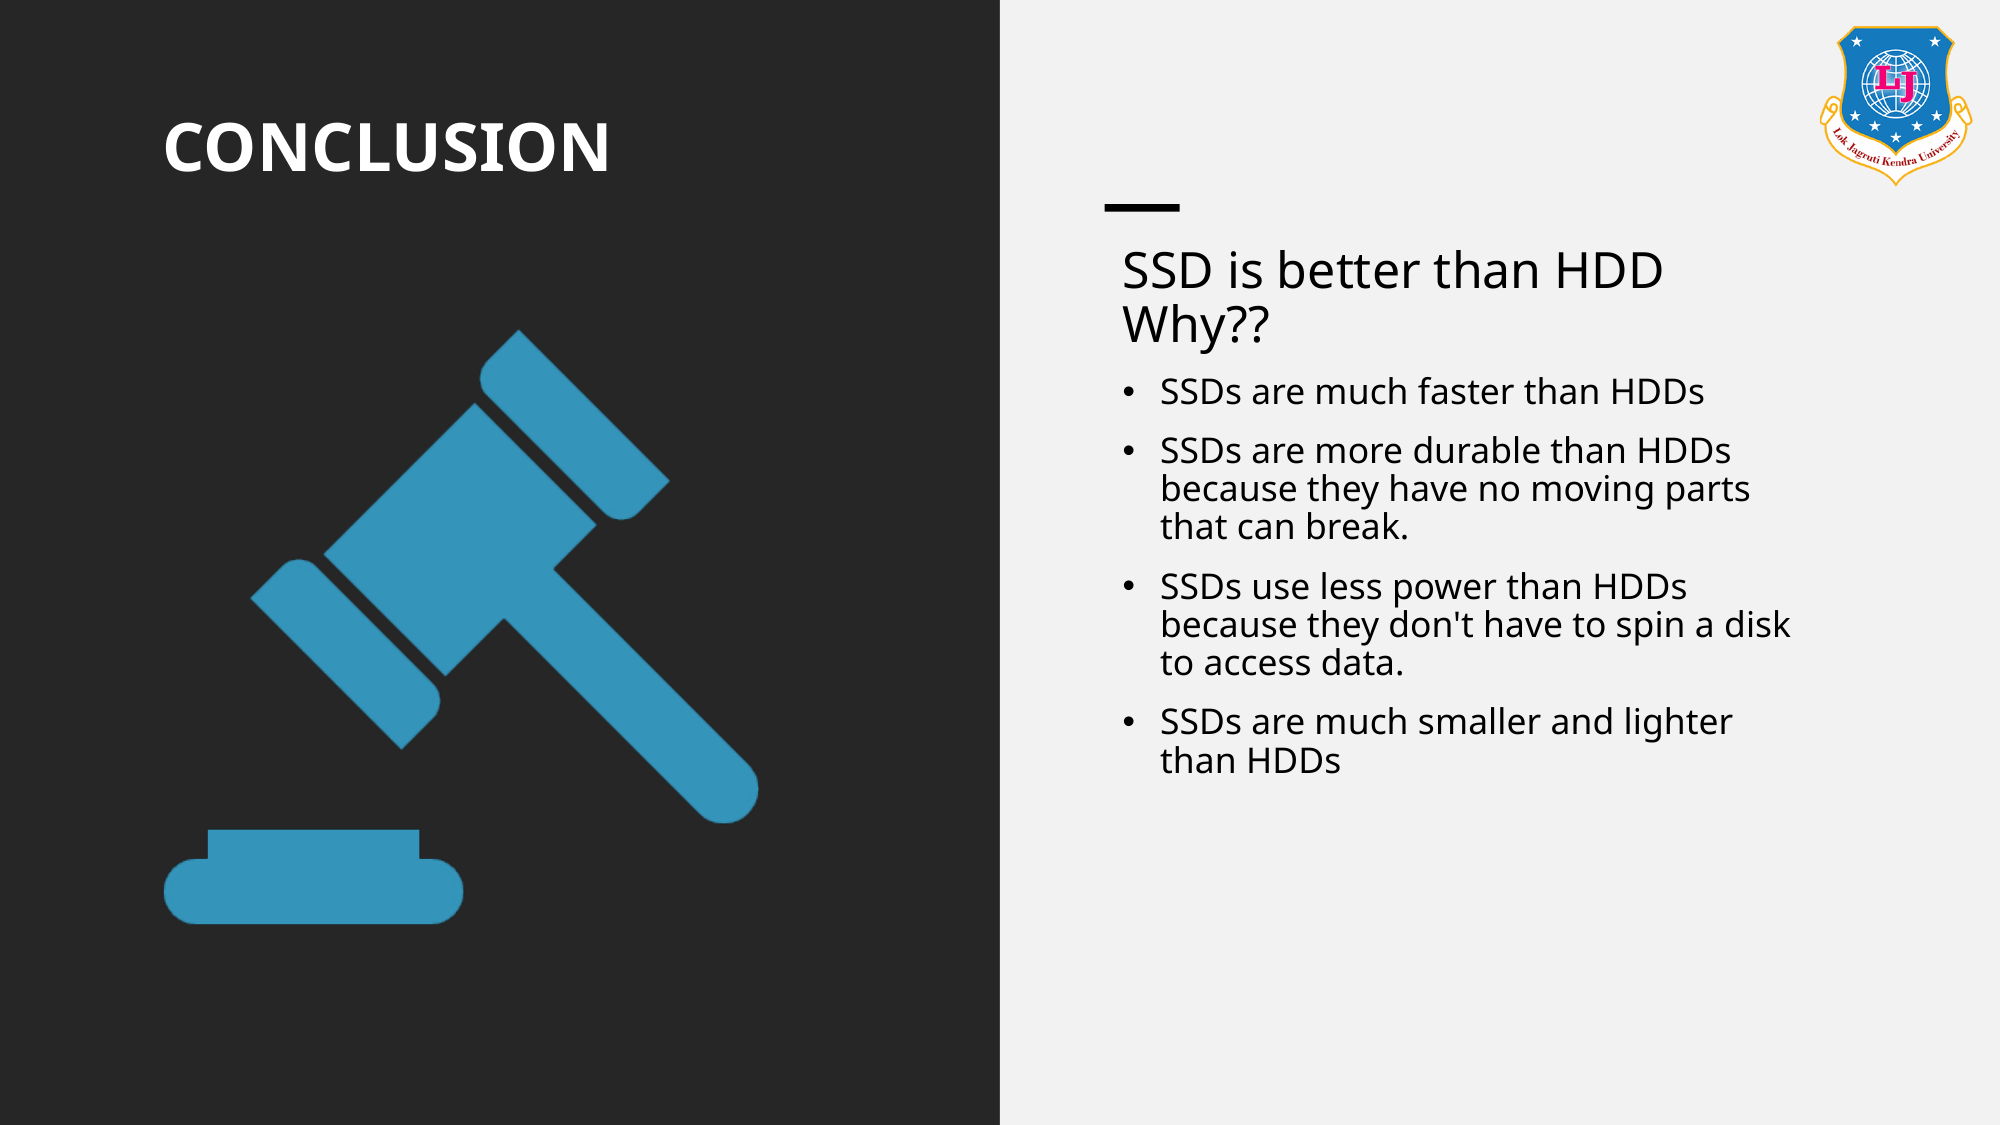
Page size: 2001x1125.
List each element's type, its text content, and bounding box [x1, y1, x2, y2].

text_box [1104, 203, 1181, 213]
picture [109, 276, 812, 980]
text_box [0, 0, 999, 1125]
list SSD is better than HDD Why?? SSDs are much faster than HDDs SSDs are more durable than HDDs because they have no moving parts that can break. SSDs use less power than HDDs because they don't have to spin a disk to access data. SSDs are much smaller and lighter than HDDs [1107, 237, 1812, 1019]
text_box [999, 0, 2000, 1125]
picture [1819, 22, 1984, 190]
title CONCLUSION [147, 106, 893, 235]
